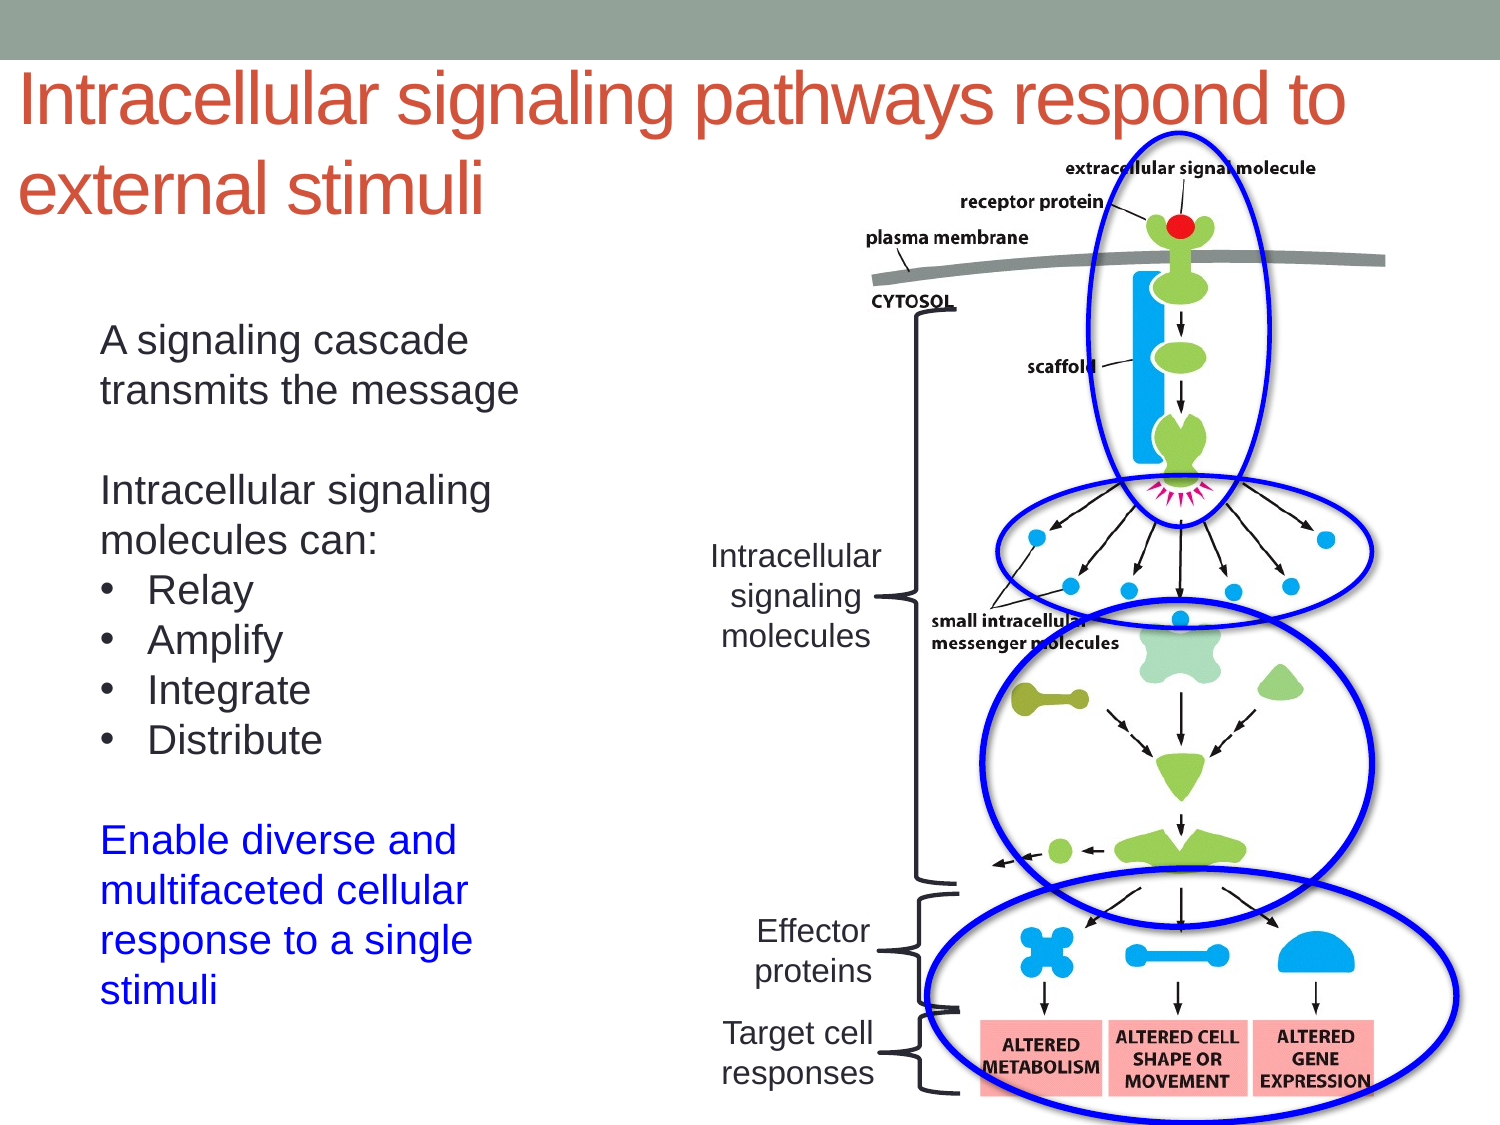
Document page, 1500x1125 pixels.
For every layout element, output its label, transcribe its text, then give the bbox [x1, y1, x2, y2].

text_box Effector proteins [684, 901, 856, 997]
text_box Target cell responses [669, 1003, 856, 1099]
text_box Intracellular signaling molecules [637, 526, 856, 662]
text_box [1140, 132, 1217, 150]
text_box A signaling cascade transmits the message Intracellular signaling molecules can: Relay Amplify Integrate Distribute Enable diverse and multifaceted cellular response to a single stimuli [85, 305, 597, 1021]
picture [859, 153, 1386, 1103]
text_box [1074, 1111, 1309, 1125]
text_box [1395, 913, 1458, 1079]
title Intracellular signaling pathways respond to external stimuli [2, 58, 1498, 221]
